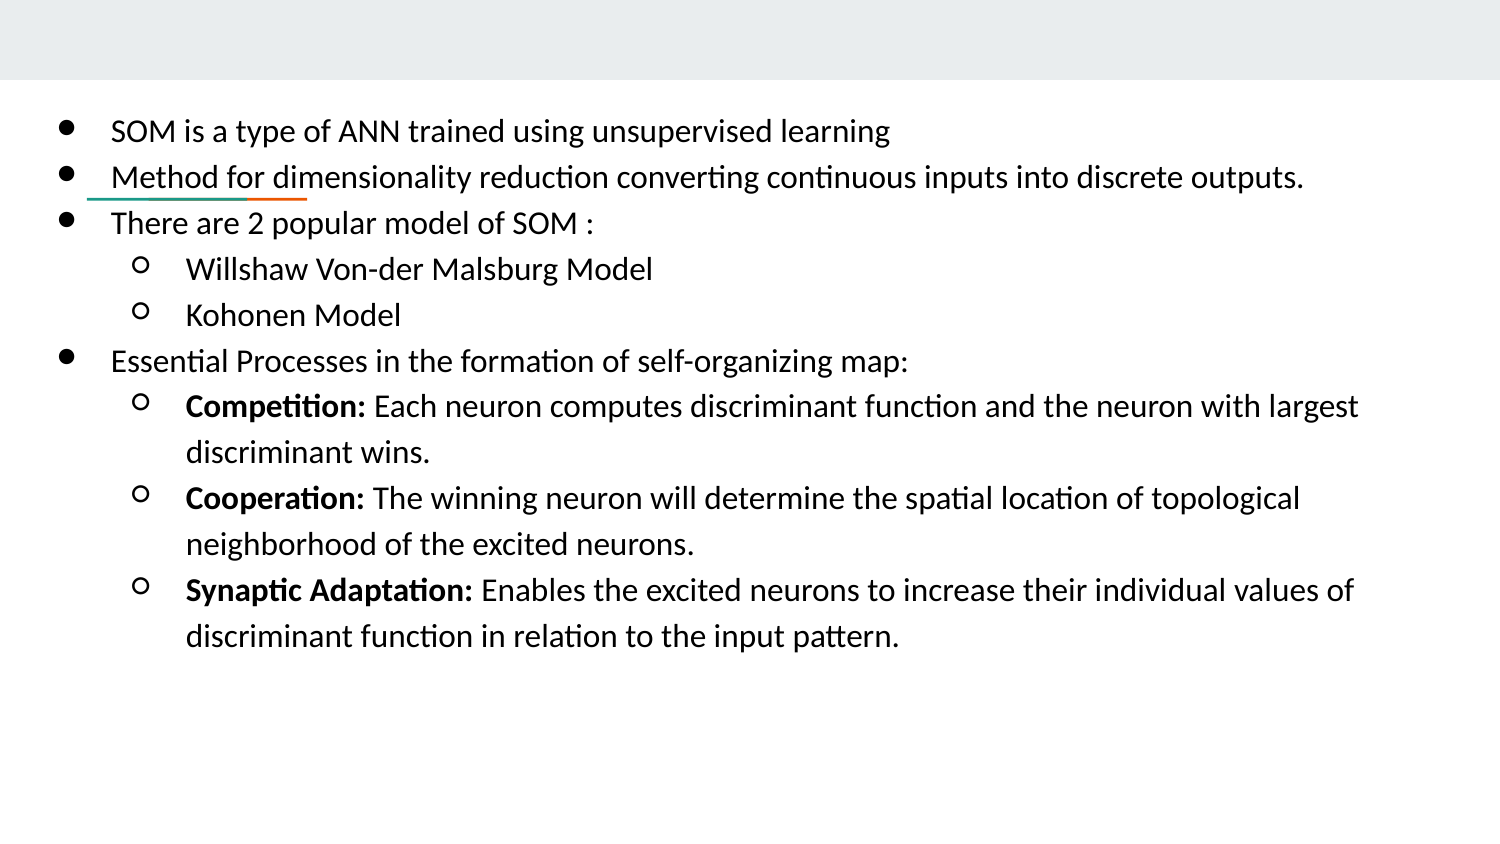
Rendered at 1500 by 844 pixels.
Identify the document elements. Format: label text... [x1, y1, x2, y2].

list SOM is a type of ANN trained using unsupervised learning Method for dimensionality reduction converting continuous inputs into discrete outputs. There are 2 popular model of SOM : Willshaw Von-der Malsburg Model Kohonen Model Essential Processes in the formation of self-organizing map: Competition: Each neuron computes discriminant function and the neuron with largest discriminant wins. Cooperation: The winning neuron will determine the spatial location of topological neighborhood of the excited neurons. Synaptic Adaptation: Enables the excited neurons to increase their individual values of discriminant function in relation to the input pattern. [20, 88, 1483, 823]
